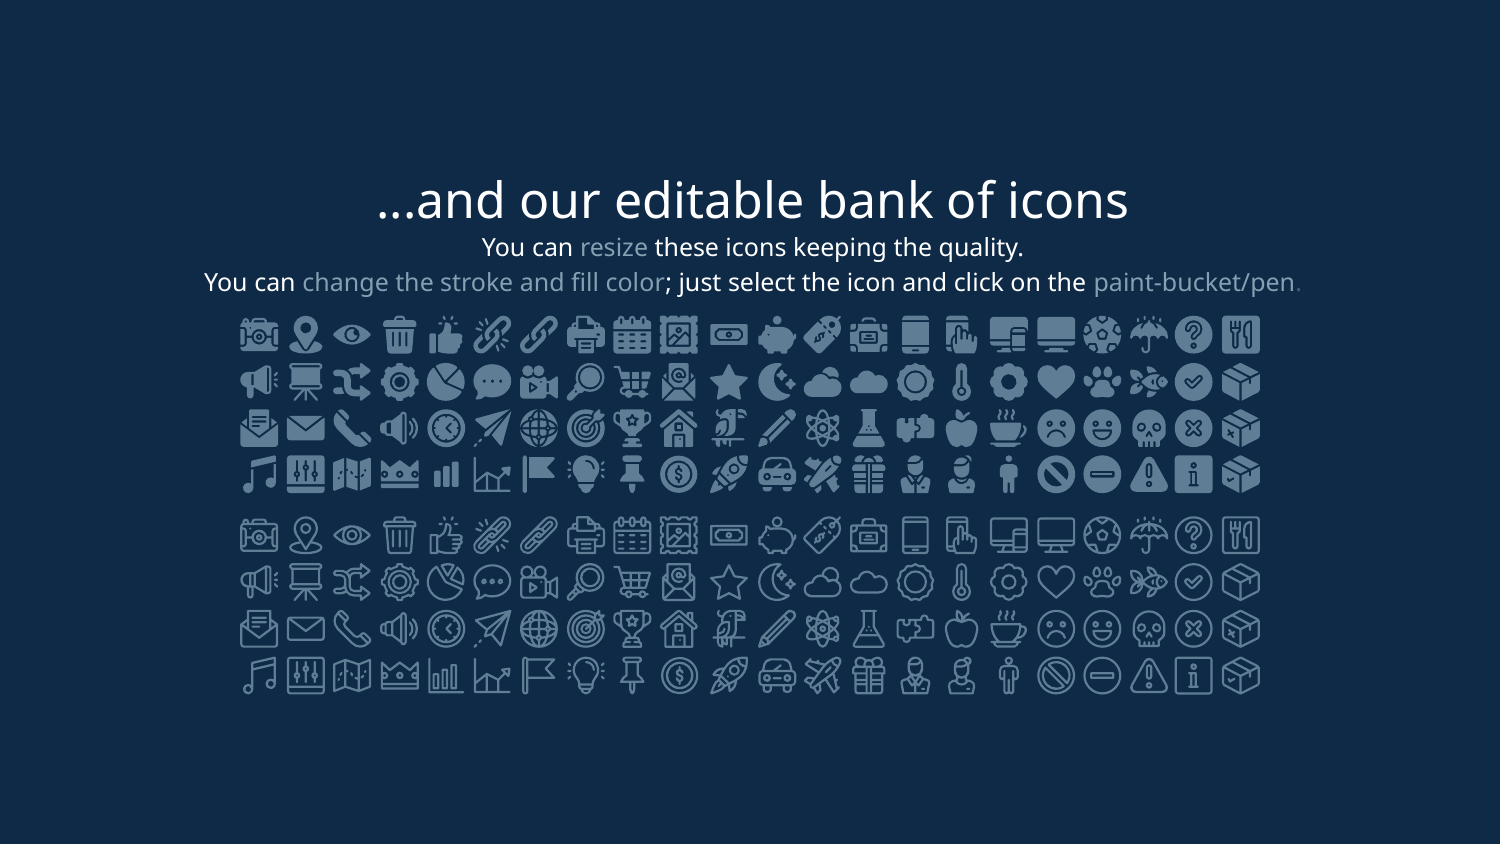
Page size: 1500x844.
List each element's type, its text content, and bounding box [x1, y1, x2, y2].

title ...and our editable bank of icons [175, 153, 1332, 233]
list You can resize these icons keeping the quality. You can change the stroke and fill color; just select the icon and click on the paint-bucket/pen. [175, 239, 1332, 319]
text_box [239, 315, 1261, 695]
